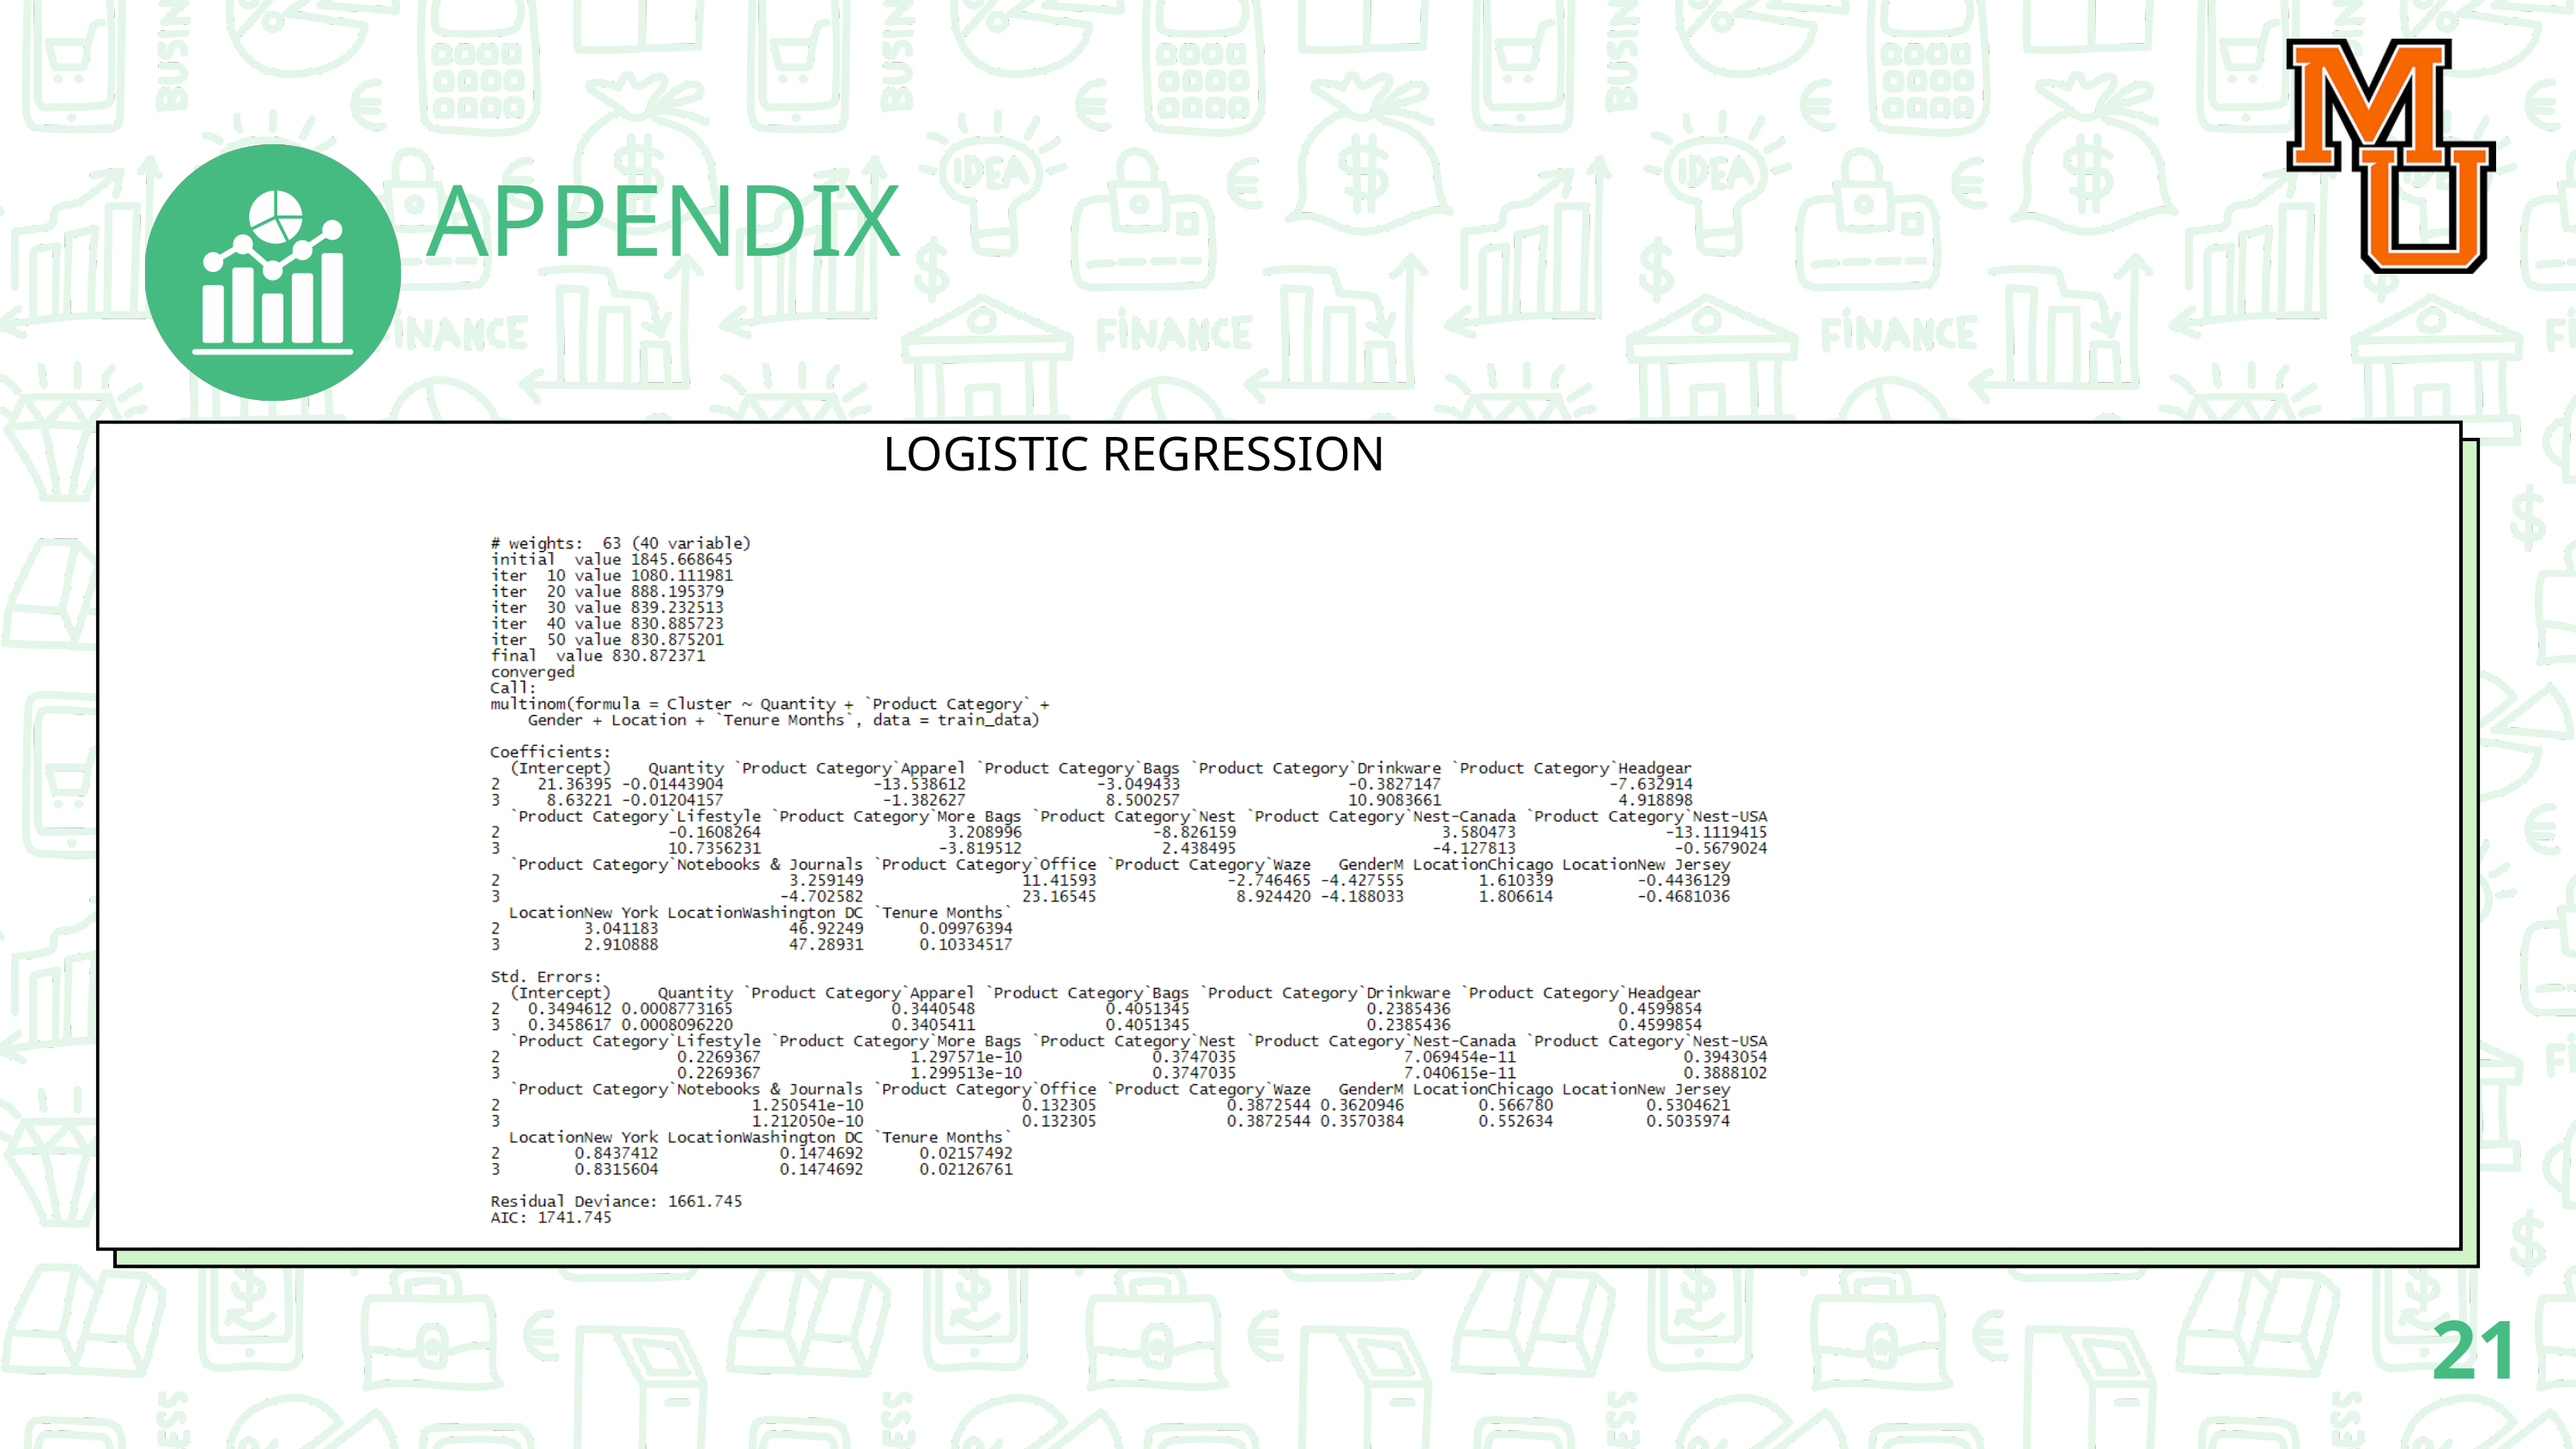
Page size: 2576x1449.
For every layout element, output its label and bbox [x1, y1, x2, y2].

text_box [95, 420, 2481, 1269]
text_box [0, 0, 2576, 1449]
